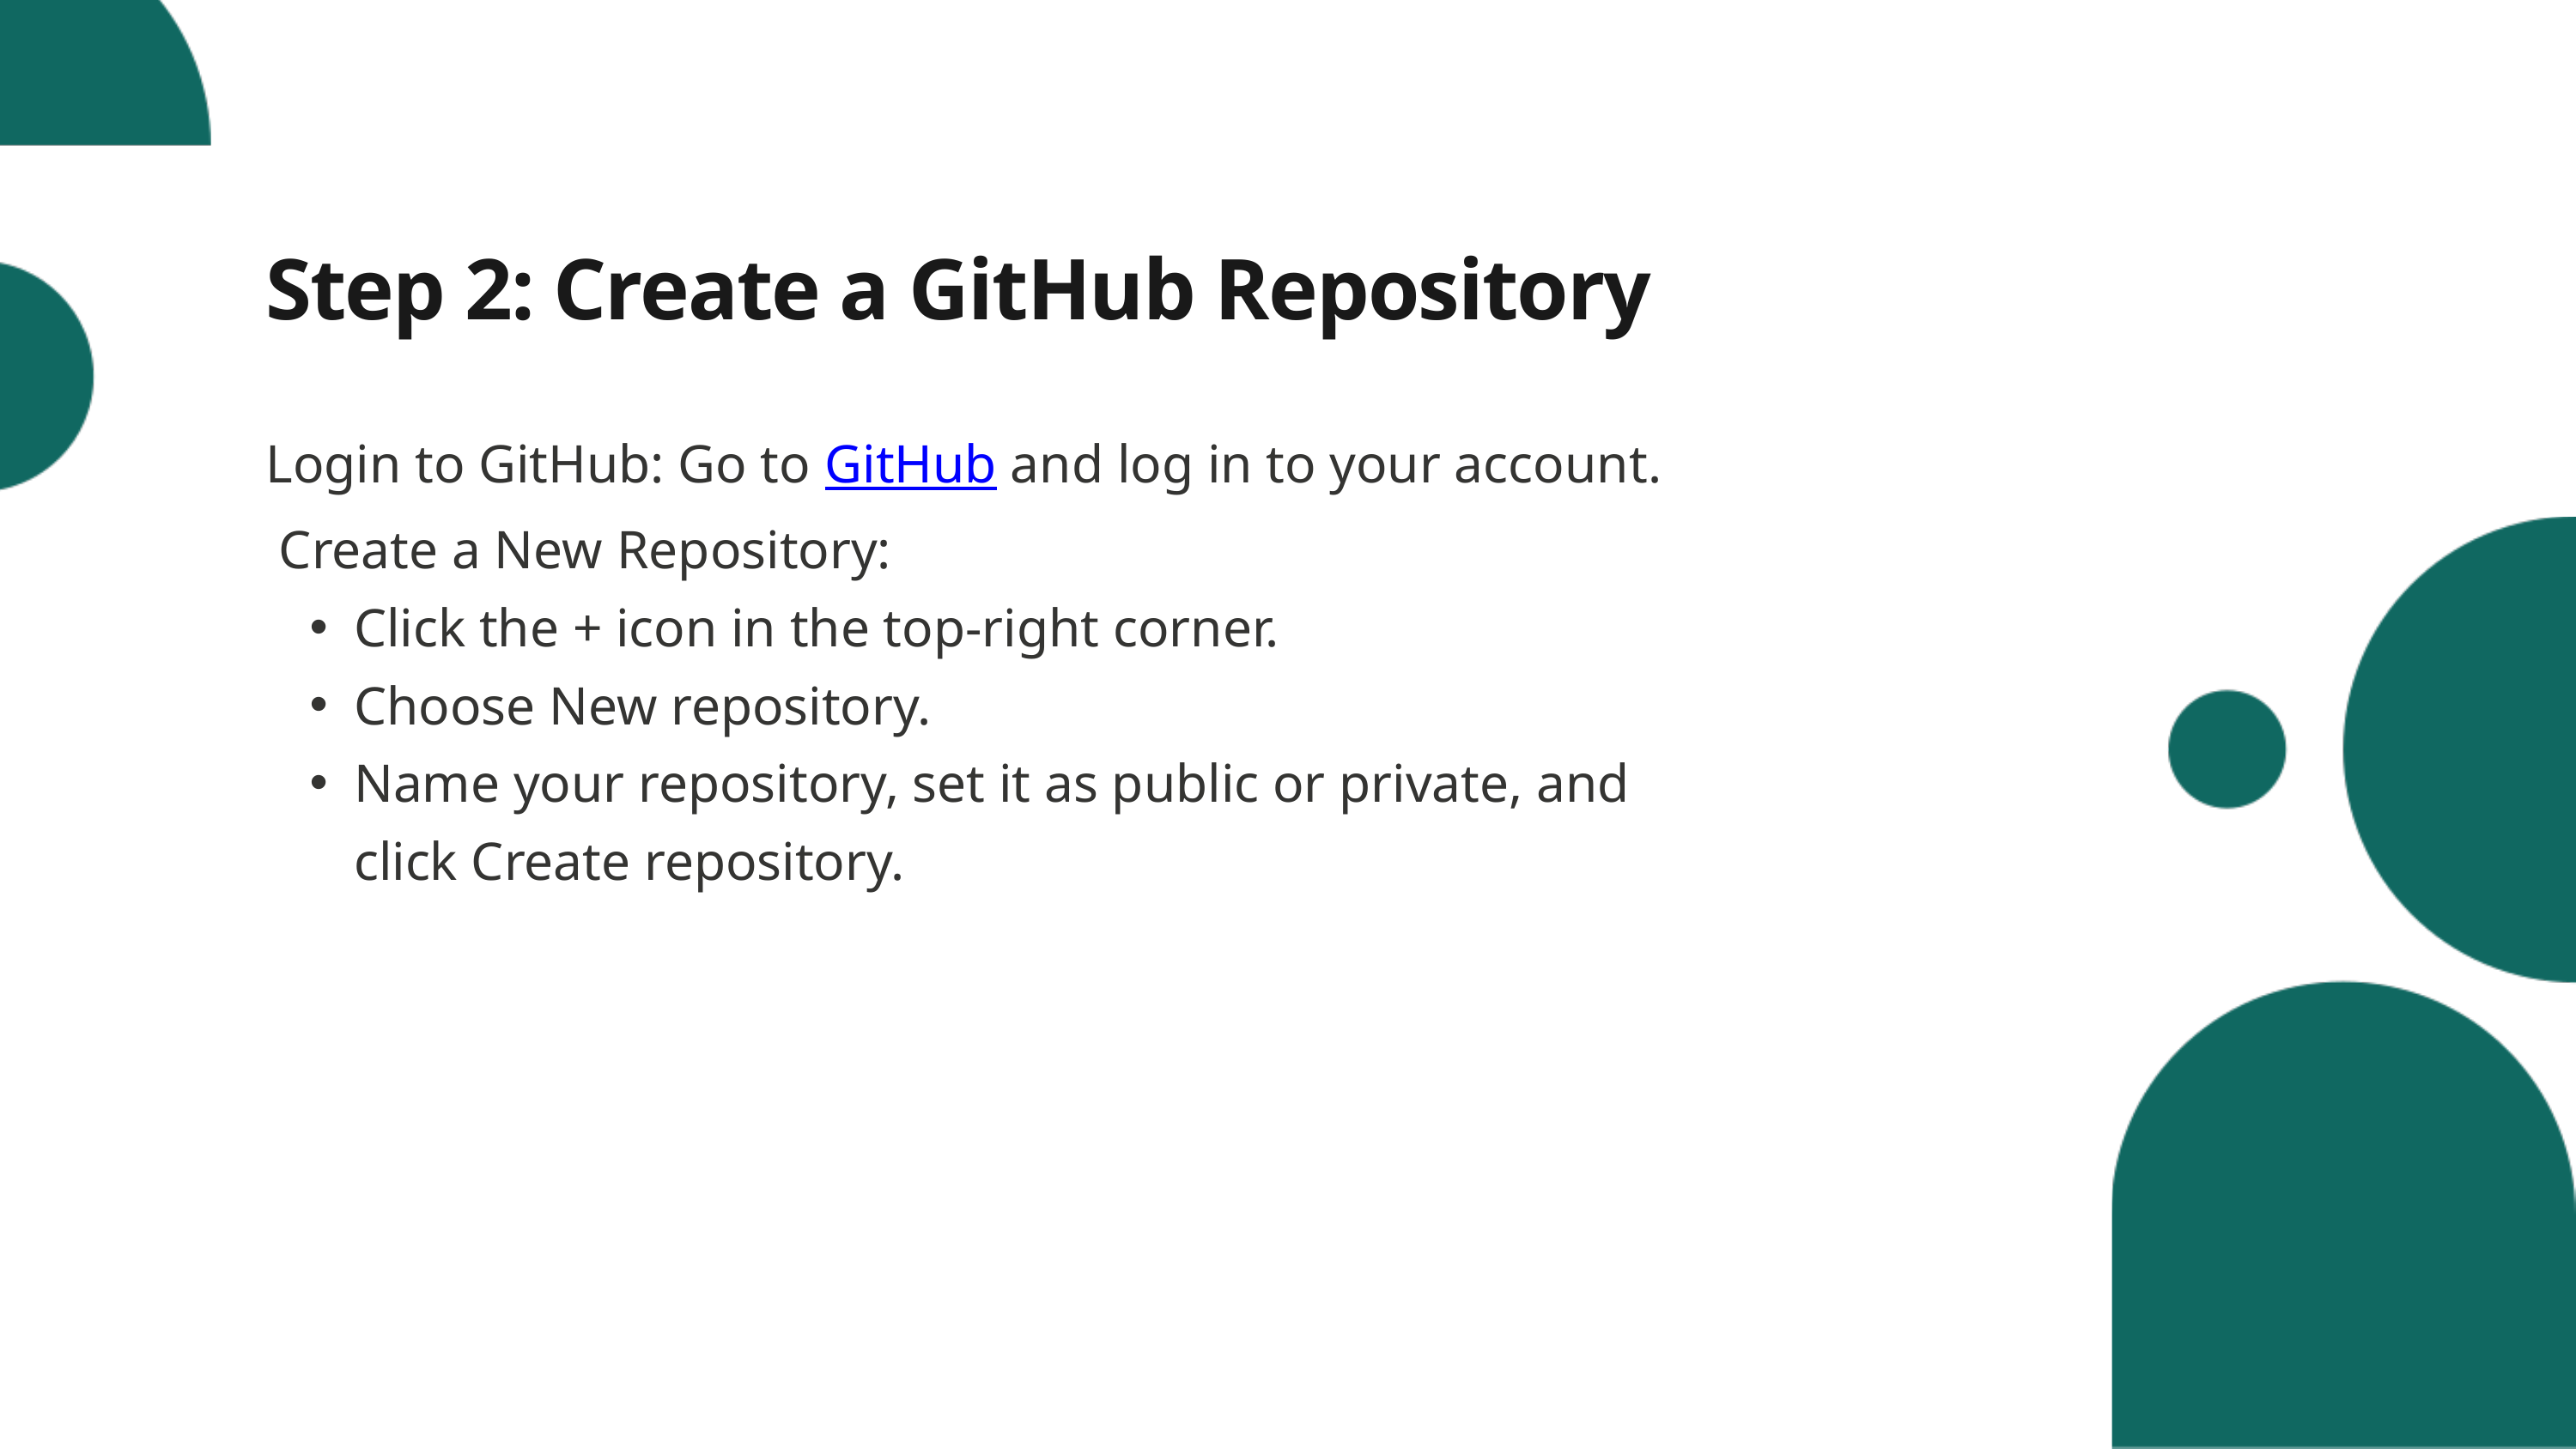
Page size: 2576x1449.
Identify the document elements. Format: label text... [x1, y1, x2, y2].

text_box [2111, 517, 2576, 1449]
text_box [0, 0, 211, 494]
text_box Login to GitHub: Go to GitHub and log in to your account. Create a New Repository: Click the + icon in the top-right corner. Choose New repository. Name your repository, set it as public or private, and click Create repository. [265, 423, 1702, 950]
text_box Step 2: Create a GitHub Repository [265, 219, 1843, 337]
